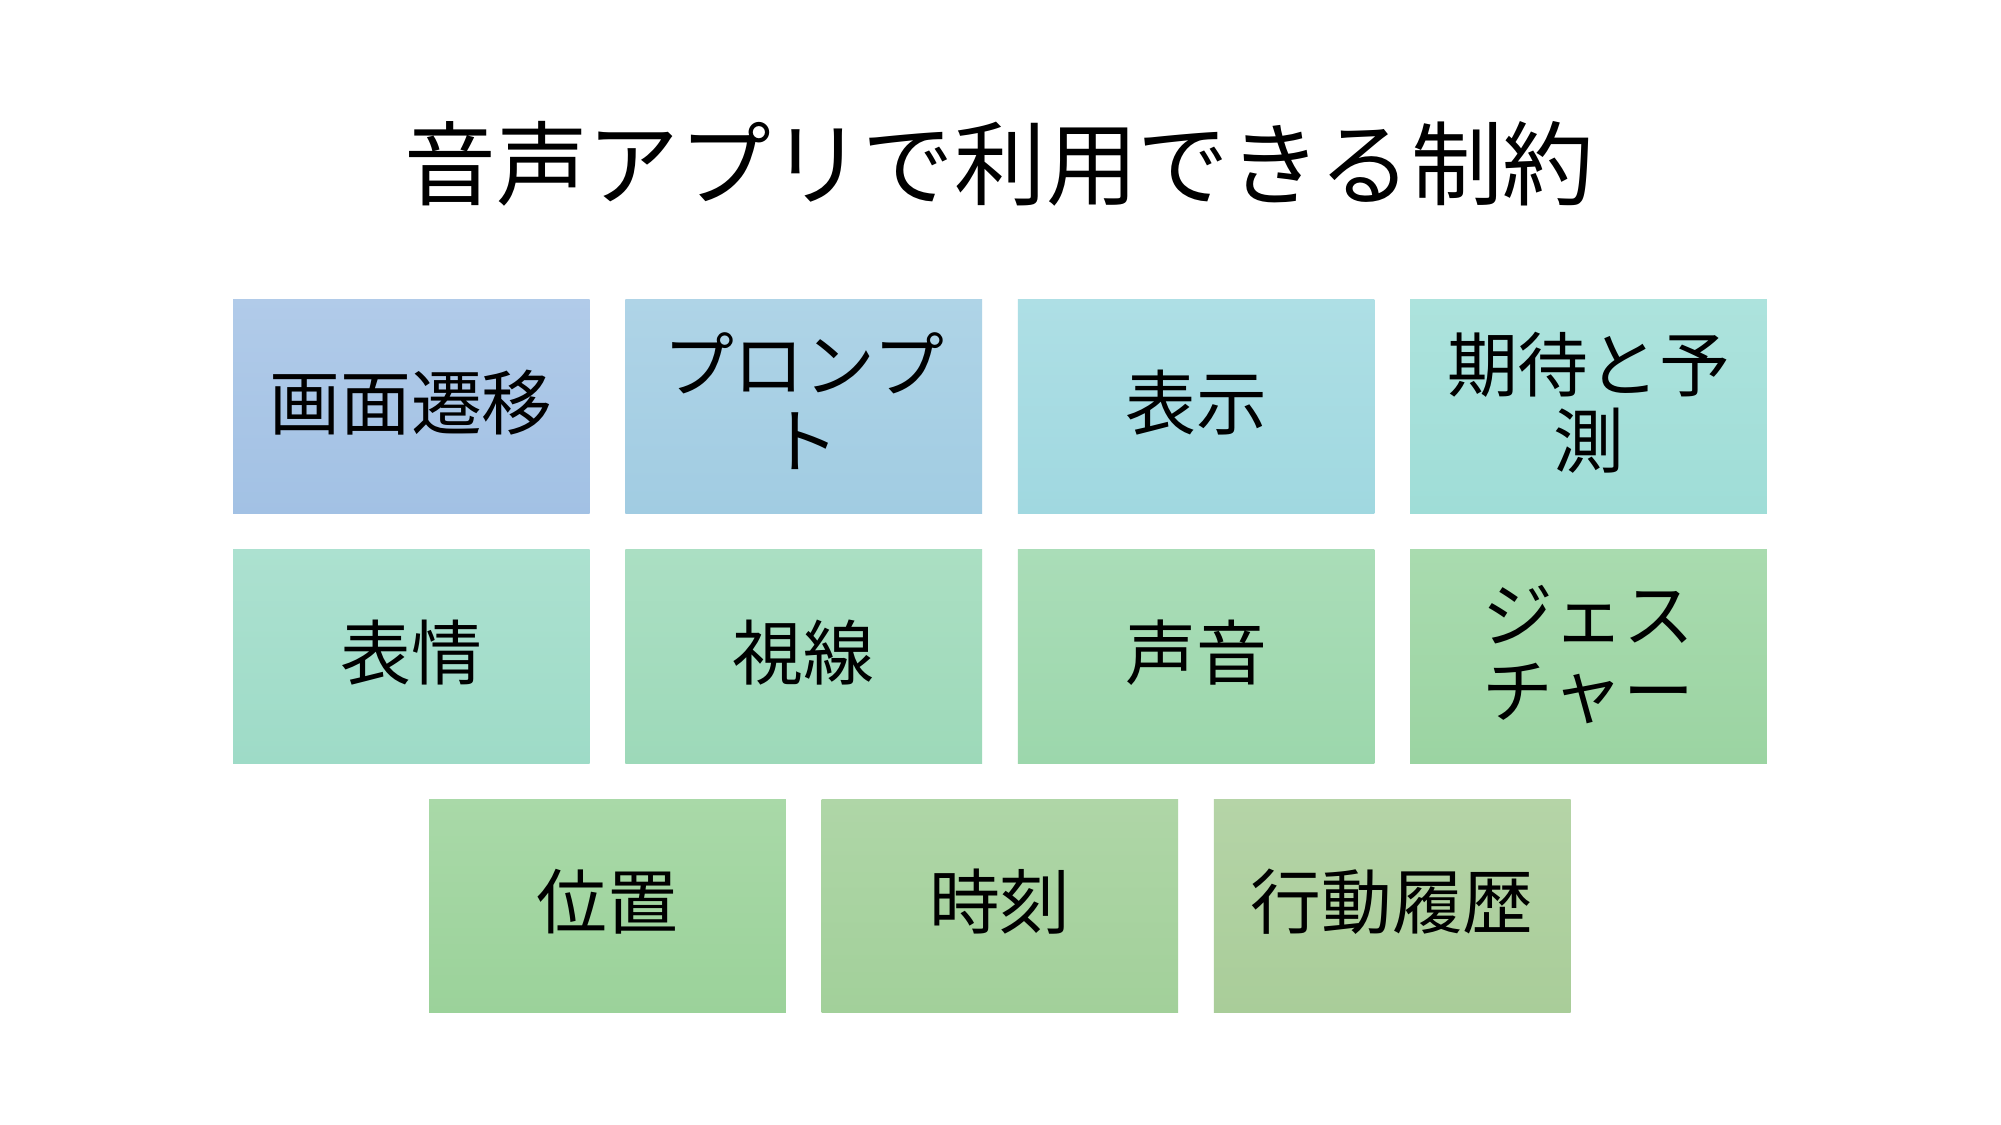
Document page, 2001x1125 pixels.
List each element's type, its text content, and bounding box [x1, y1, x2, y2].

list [137, 299, 1863, 1014]
title 音声アプリで利用できる制約 [137, 59, 1863, 278]
